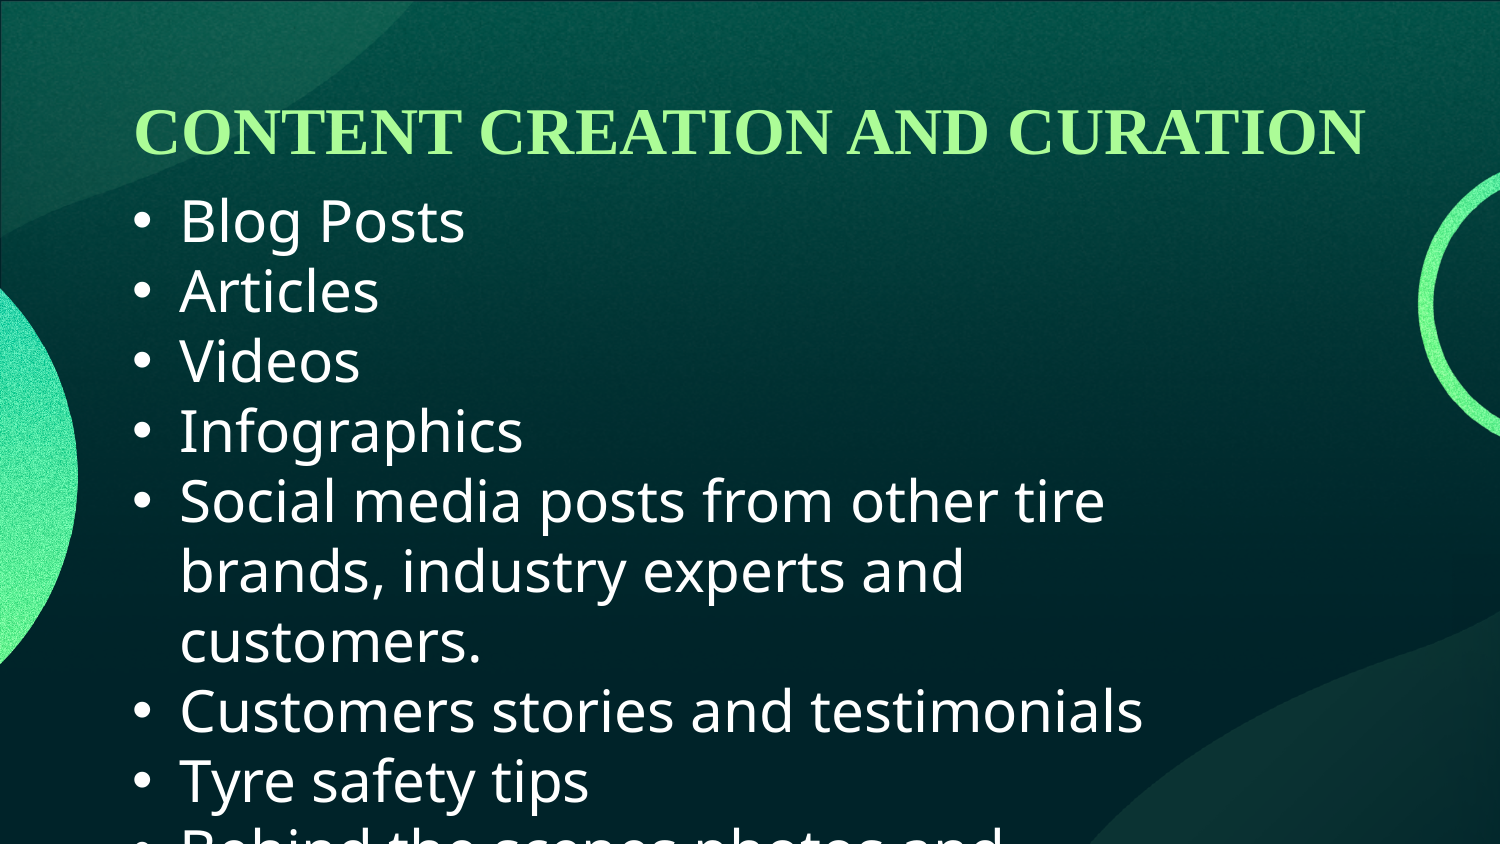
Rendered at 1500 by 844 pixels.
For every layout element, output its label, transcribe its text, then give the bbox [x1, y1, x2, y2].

picture [0, 1, 1500, 844]
text_box Blog Posts Articles Videos Infographics Social media posts from other tire brands, industry experts and customers. Customers stories and testimonials Tyre safety tips Behind the scenes photos and videos [118, 177, 1195, 844]
title CONTENT CREATION AND CURATION [118, 72, 1470, 178]
